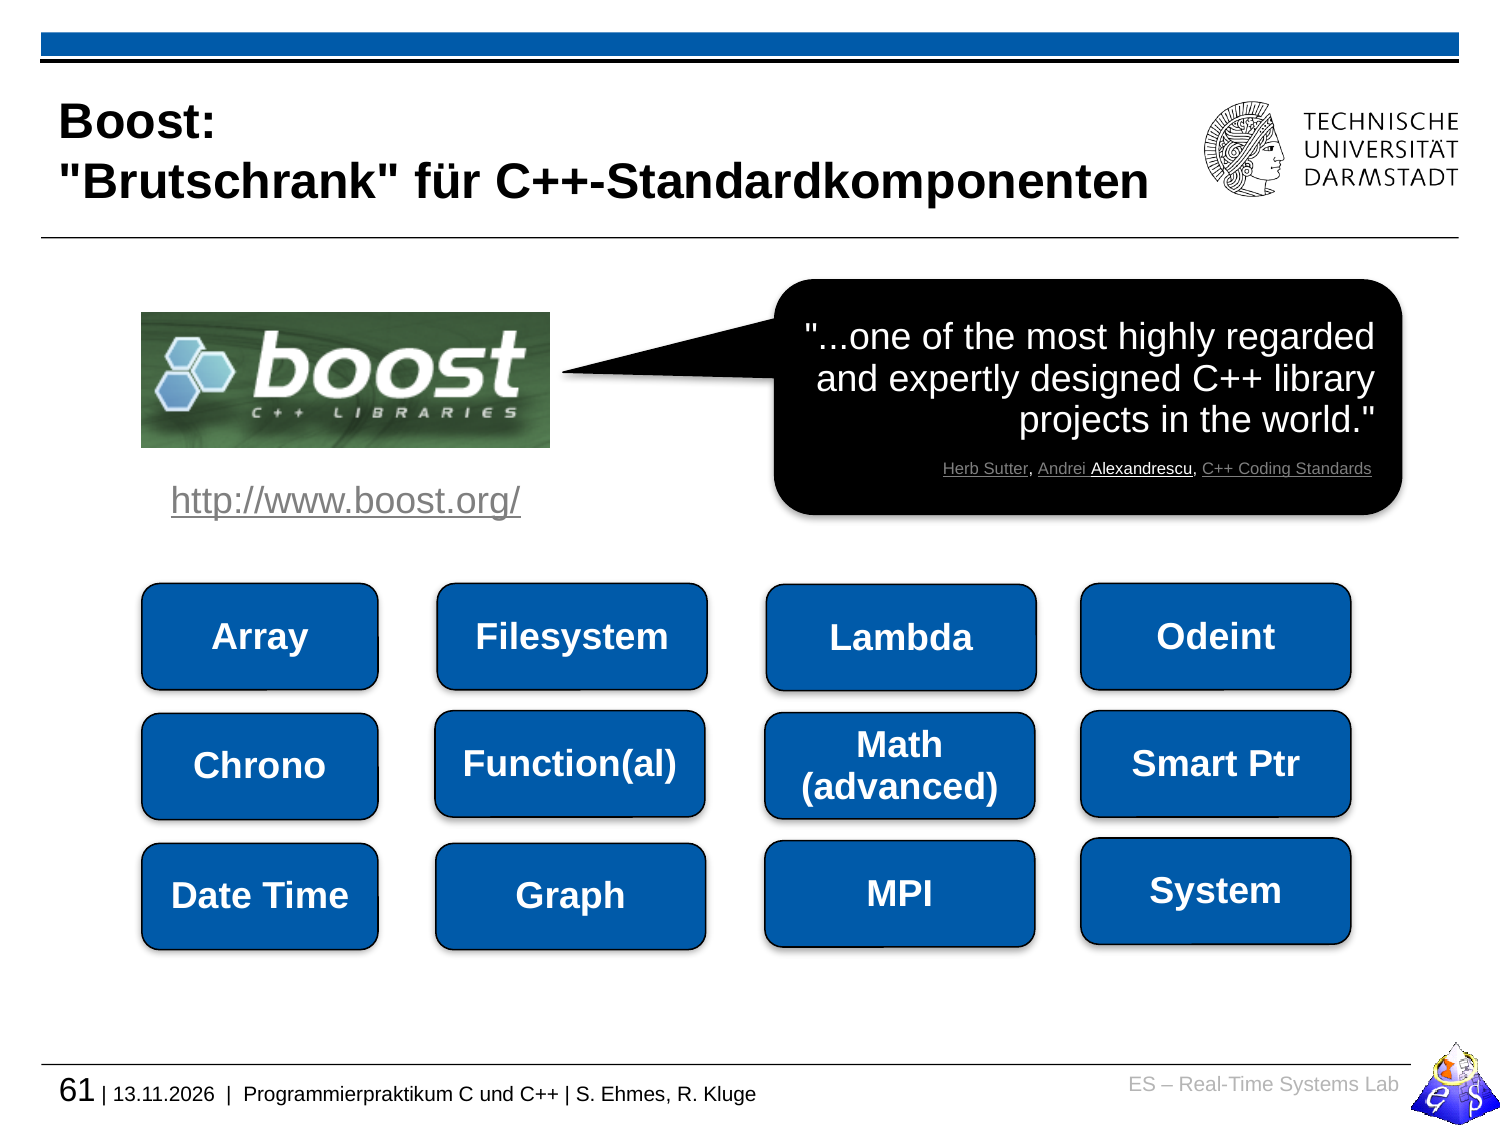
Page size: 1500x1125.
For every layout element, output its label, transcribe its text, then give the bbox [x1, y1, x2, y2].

text_box MPI [764, 839, 1036, 948]
text_box Graph [435, 842, 707, 951]
text_box Array [141, 582, 379, 691]
text_box Smart Ptr [1080, 709, 1352, 818]
text_box Date Time [141, 842, 379, 951]
text_box System [1080, 837, 1352, 946]
text_box Lambda [765, 583, 1038, 692]
text_box http://www.boost.org/ [155, 472, 536, 530]
text_box Math (advanced) [764, 711, 1036, 820]
picture [141, 312, 550, 448]
text_box Filesystem [436, 582, 708, 691]
text_box Function(al) [434, 709, 706, 818]
picture [1187, 84, 1483, 214]
picture [1411, 1041, 1500, 1125]
text_box Chrono [141, 712, 379, 821]
text_box "...one of the most highly regarded and expertly designed C++ library projects in the world." Herb Sutter, Andrei Alexandrescu, C++ Coding Standards [562, 279, 1403, 516]
title Boost: "Brutschrank" für C++-Standardkomponenten [58, 80, 1187, 218]
text_box Odeint [1080, 582, 1352, 691]
